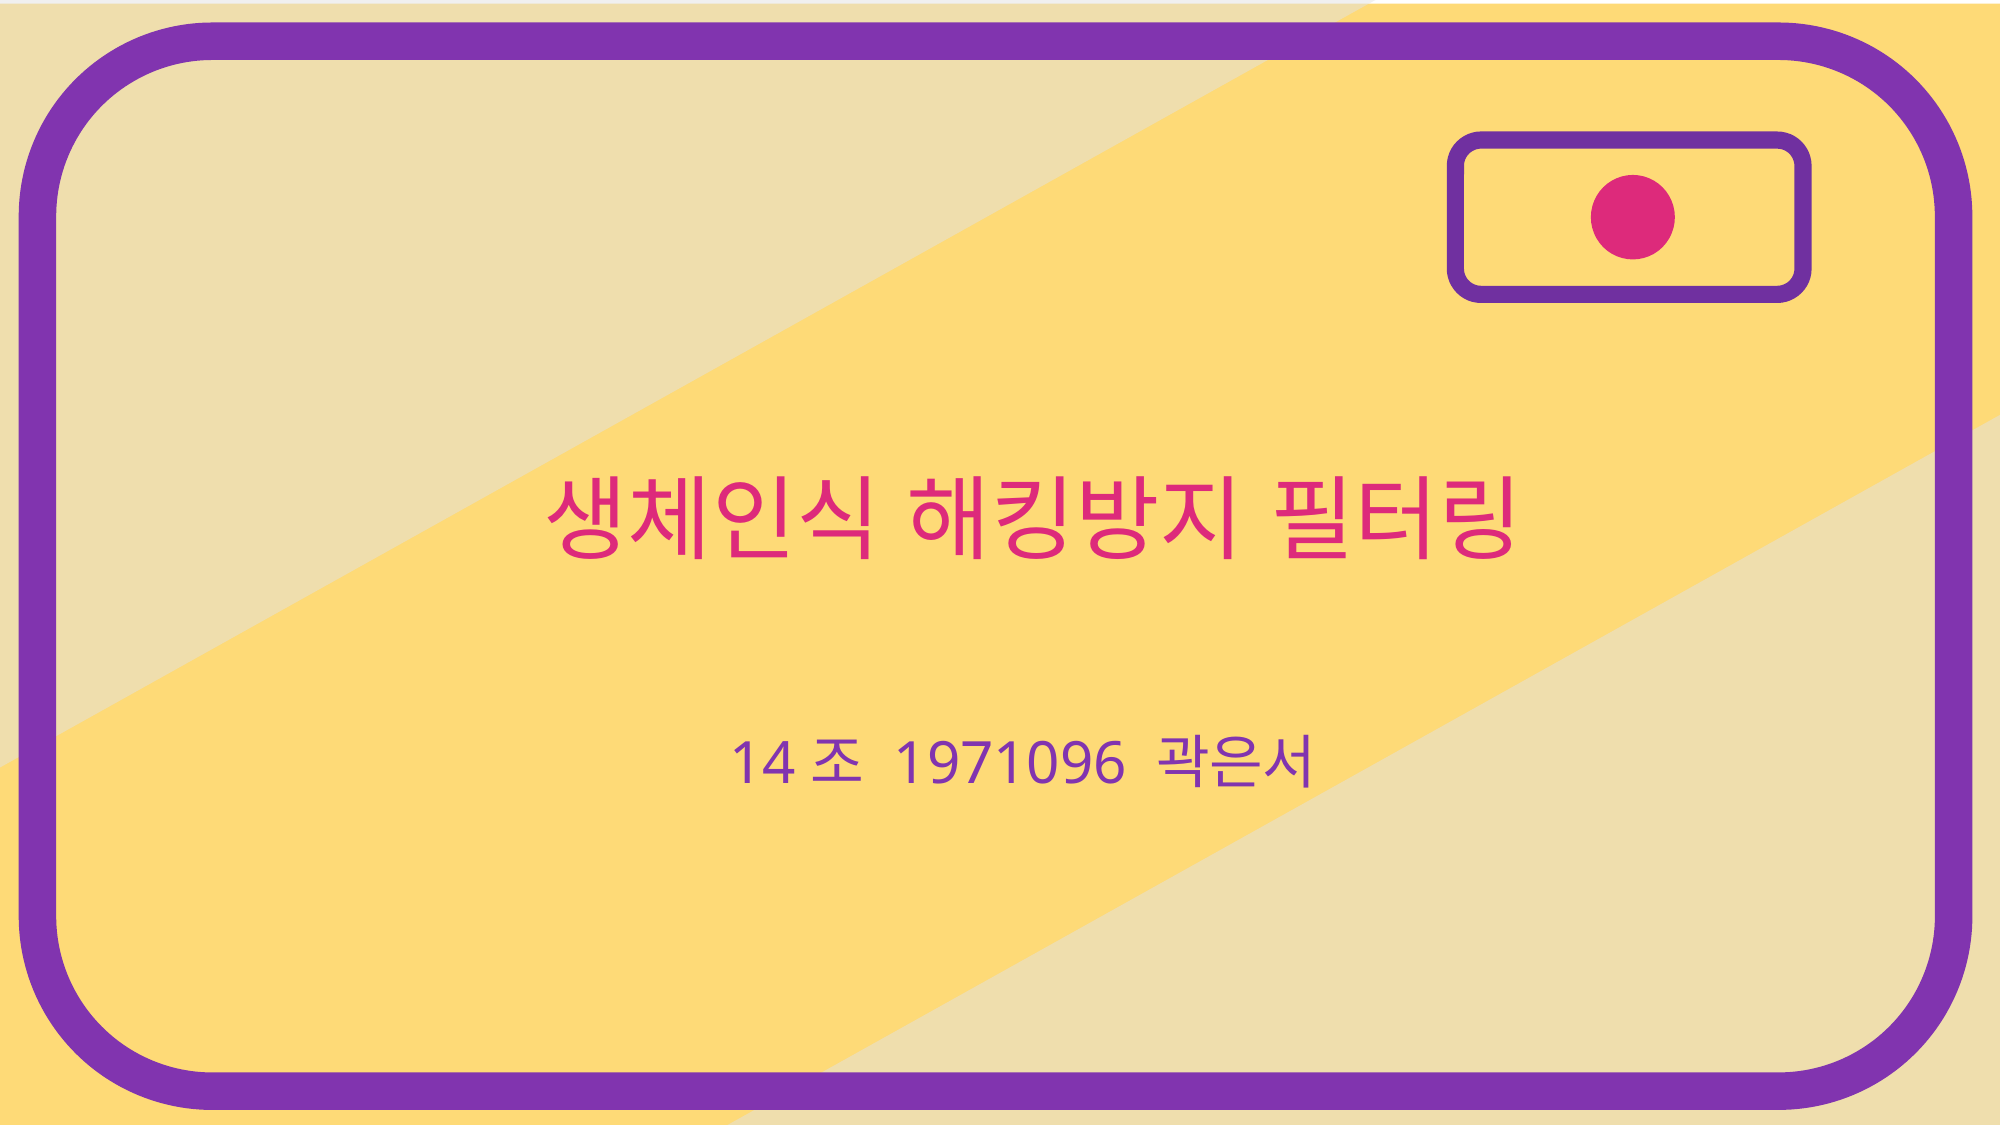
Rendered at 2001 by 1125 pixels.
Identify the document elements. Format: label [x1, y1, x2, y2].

text_box [0, 750, 780, 1125]
text_box [36, 40, 1955, 1093]
text_box [725, 413, 2000, 1125]
text_box [1308, 3, 2000, 438]
text_box [0, 0, 1378, 769]
